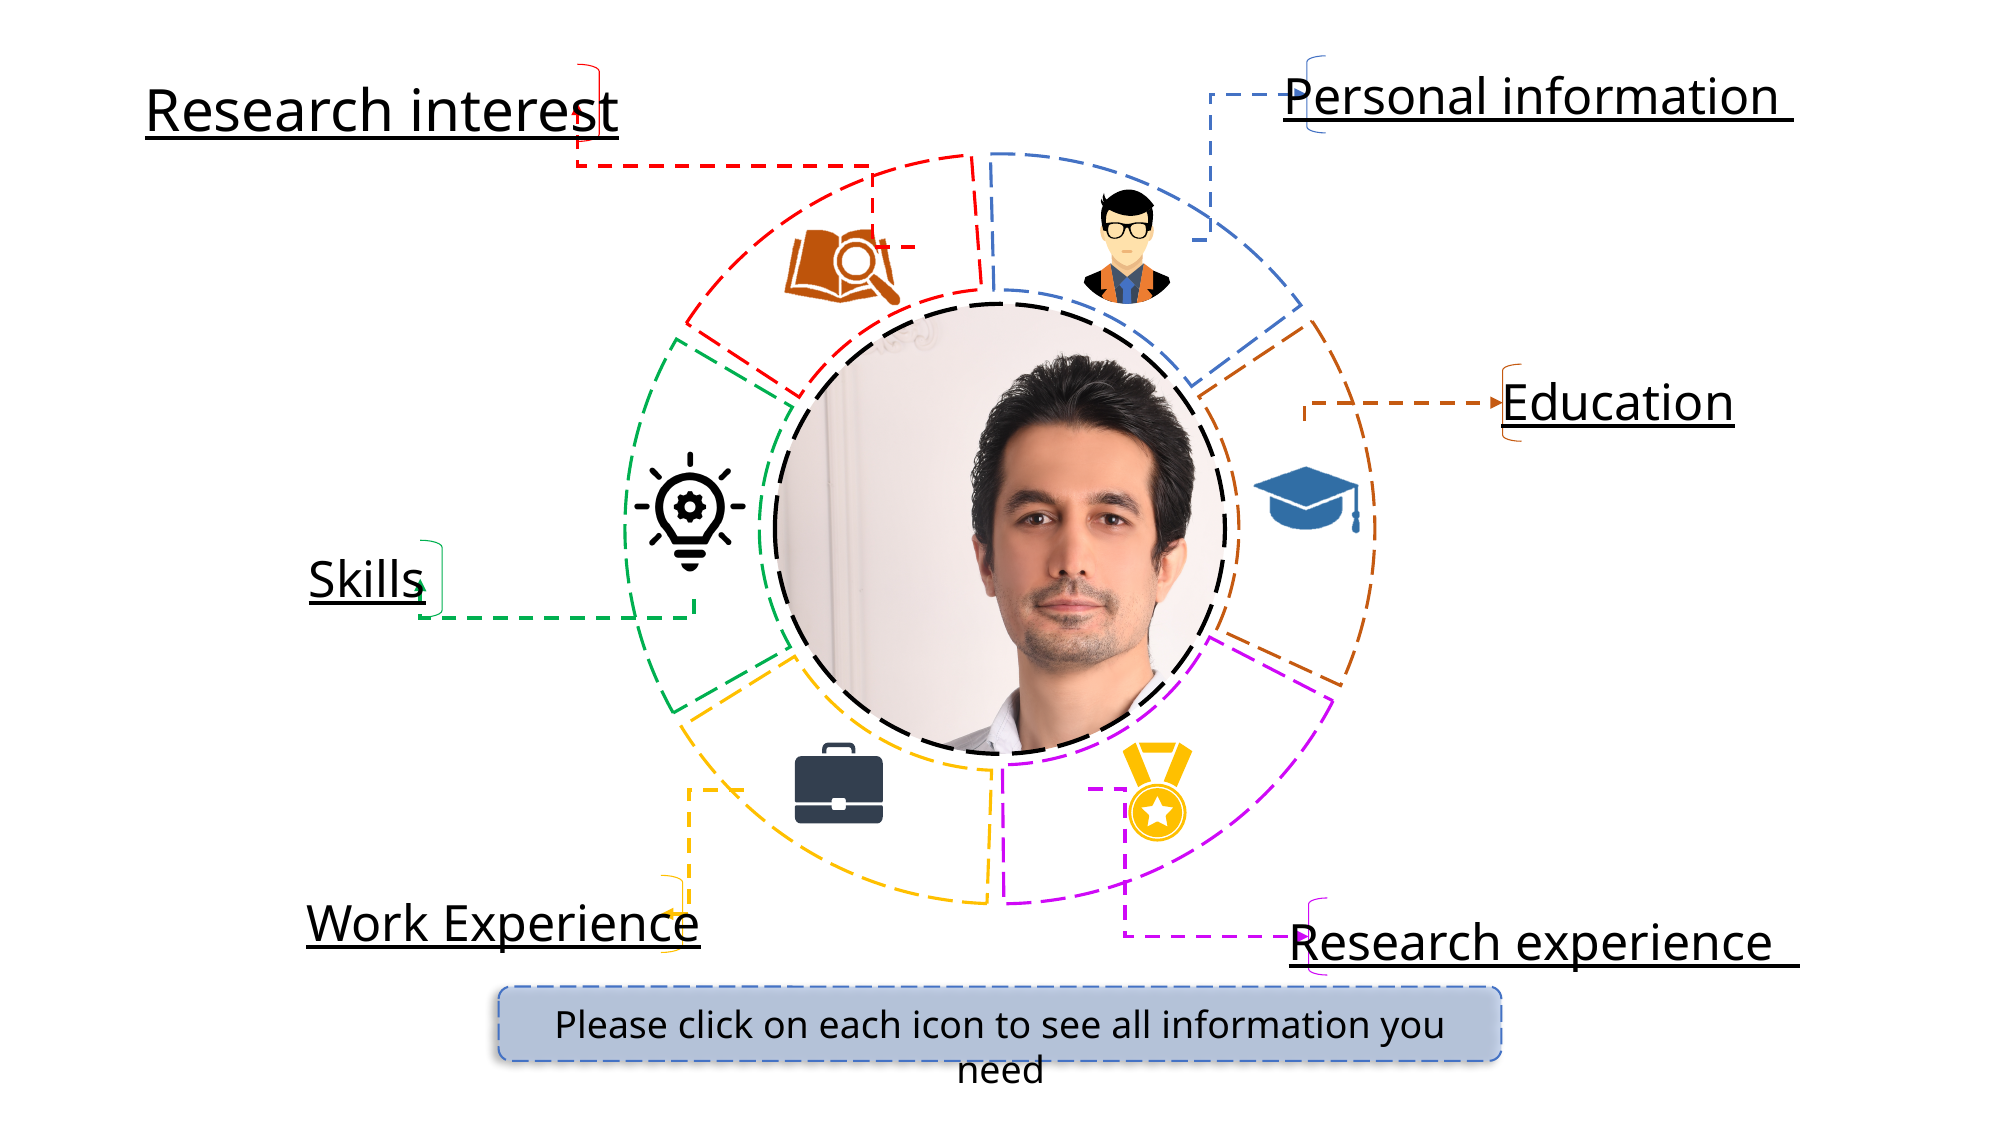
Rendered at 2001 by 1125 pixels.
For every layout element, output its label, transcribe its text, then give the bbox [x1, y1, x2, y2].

text_box [685, 254, 896, 398]
text_box [630, 557, 792, 714]
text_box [1083, 175, 1171, 304]
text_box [1126, 55, 1771, 172]
text_box [843, 154, 983, 302]
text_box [302, 513, 628, 618]
text_box [743, 188, 916, 306]
picture [624, 446, 758, 579]
text_box [1143, 635, 1334, 805]
text_box [989, 152, 1119, 298]
text_box [1059, 172, 1193, 307]
text_box Please click on each icon to see all information you need [498, 993, 1503, 1099]
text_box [314, 854, 825, 957]
text_box [773, 302, 1226, 755]
picture [761, 221, 923, 313]
text_box [255, 540, 442, 621]
text_box [1197, 320, 1360, 482]
text_box [731, 792, 742, 802]
text_box [1001, 747, 1170, 905]
picture [1253, 446, 1360, 553]
text_box [679, 654, 858, 790]
text_box [626, 432, 761, 600]
text_box [637, 337, 794, 506]
text_box [825, 750, 993, 905]
text_box [1233, 420, 1376, 568]
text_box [162, 64, 830, 188]
text_box [1087, 715, 1254, 863]
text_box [1170, 859, 1780, 977]
text_box [1217, 568, 1374, 686]
text_box [499, 985, 1501, 993]
text_box [742, 723, 906, 858]
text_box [1374, 363, 1734, 492]
text_box [1085, 206, 1301, 387]
